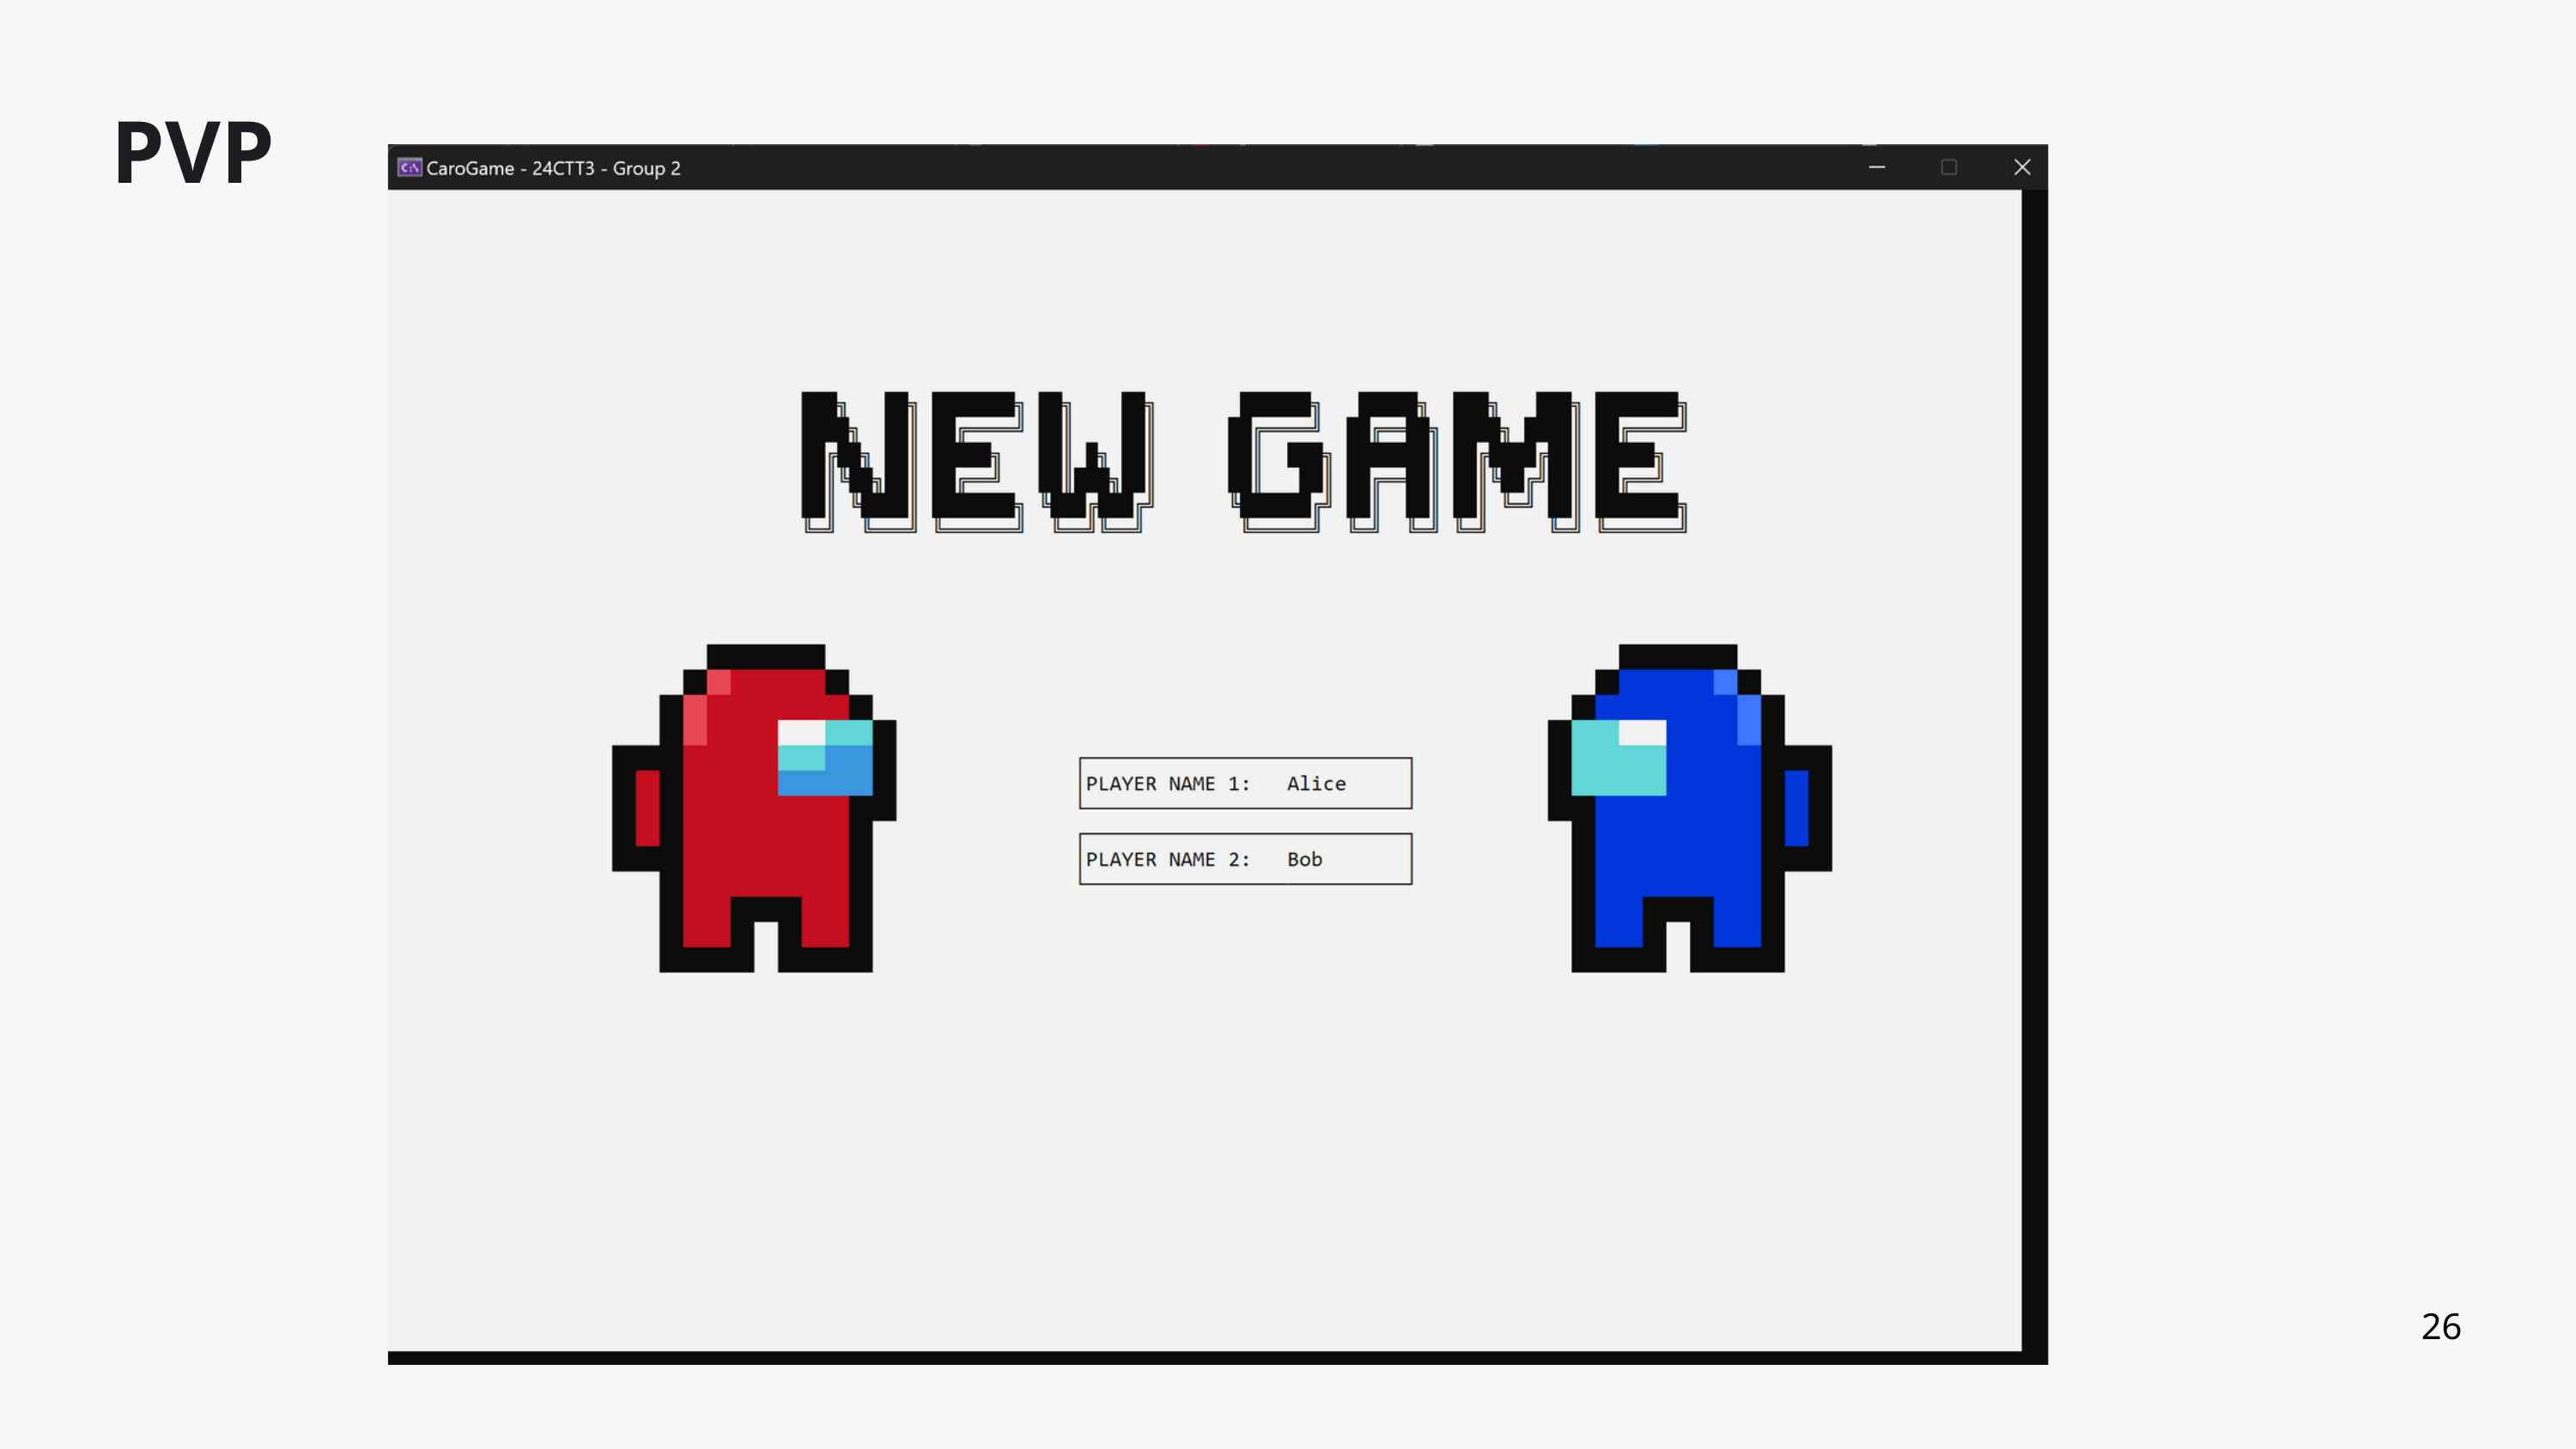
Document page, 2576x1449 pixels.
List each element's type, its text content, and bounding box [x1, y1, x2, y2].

text_box 26 [2421, 1296, 2463, 1348]
text_box [387, 144, 2049, 1365]
text_box PVP [111, 80, 781, 201]
